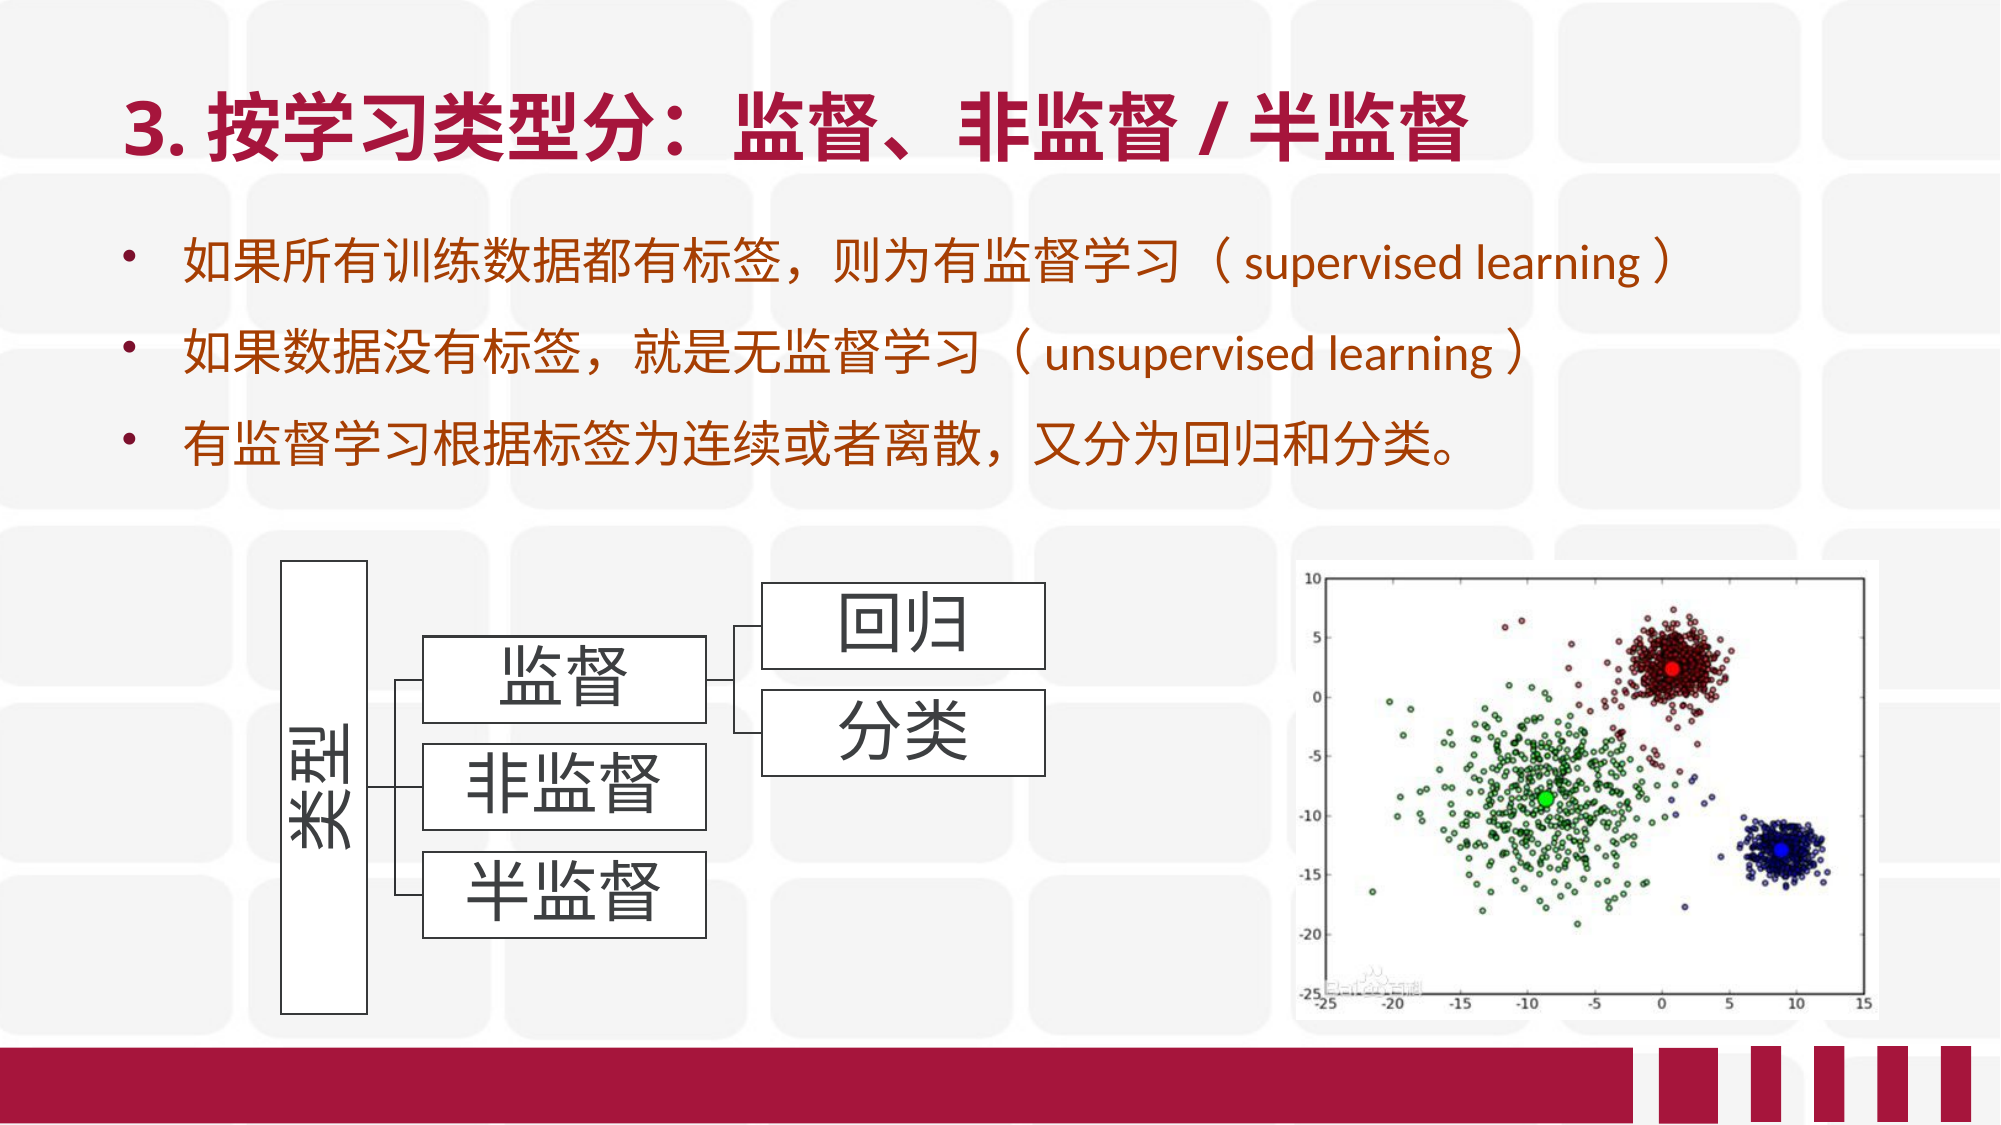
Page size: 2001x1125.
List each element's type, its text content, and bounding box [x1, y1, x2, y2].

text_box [44, 560, 1282, 1014]
list 如果所有训练数据都有标签，则为有监督学习（supervised learning） 如果数据没有标签，就是无监督学习（unsupervised learning） 有监督学习根据标签为连续或者离散，又分为回归和分类。 [108, 228, 1895, 997]
picture [0, 0, 2000, 1125]
title 3.按学习类型分：监督、非监督/半监督 [108, 75, 1895, 188]
